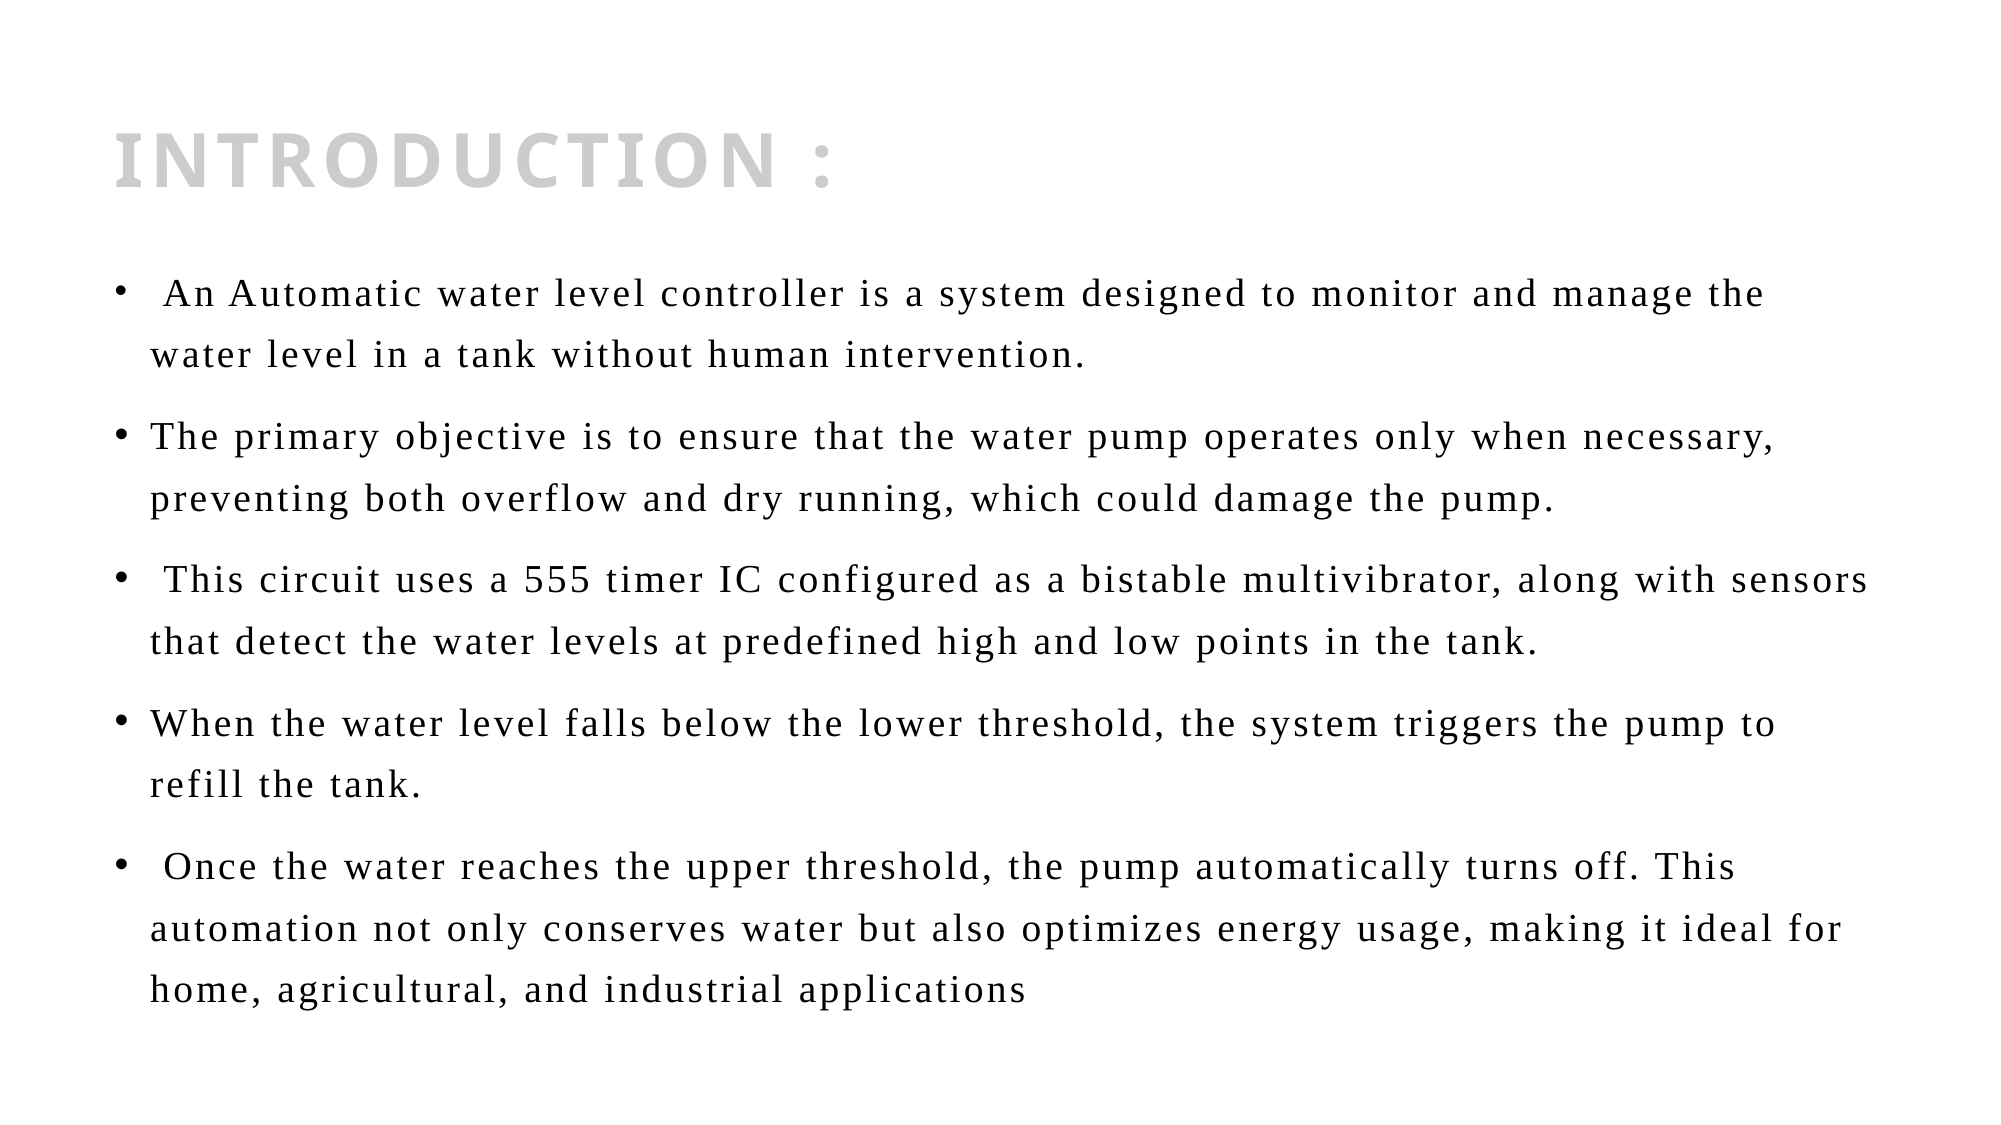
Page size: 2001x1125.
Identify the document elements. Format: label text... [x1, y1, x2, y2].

list An Automatic water level controller is a system designed to monitor and manage the water level in a tank without human intervention. The primary objective is to ensure that the water pump operates only when necessary, preventing both overflow and dry running, which could damage the pump. This circuit uses a 555 timer IC configured as a bistable multivibrator, along with sensors that detect the water levels at predefined high and low points in the tank. When the water level falls below the lower threshold, the system triggers the pump to refill the tank. Once the water reaches the upper threshold, the pump automatically turns off. This automation not only conserves water but also optimizes energy usage, making it ideal for home, agricultural, and industrial applications [99, 244, 1900, 1026]
title INTRODUCTION : [99, 99, 1900, 216]
